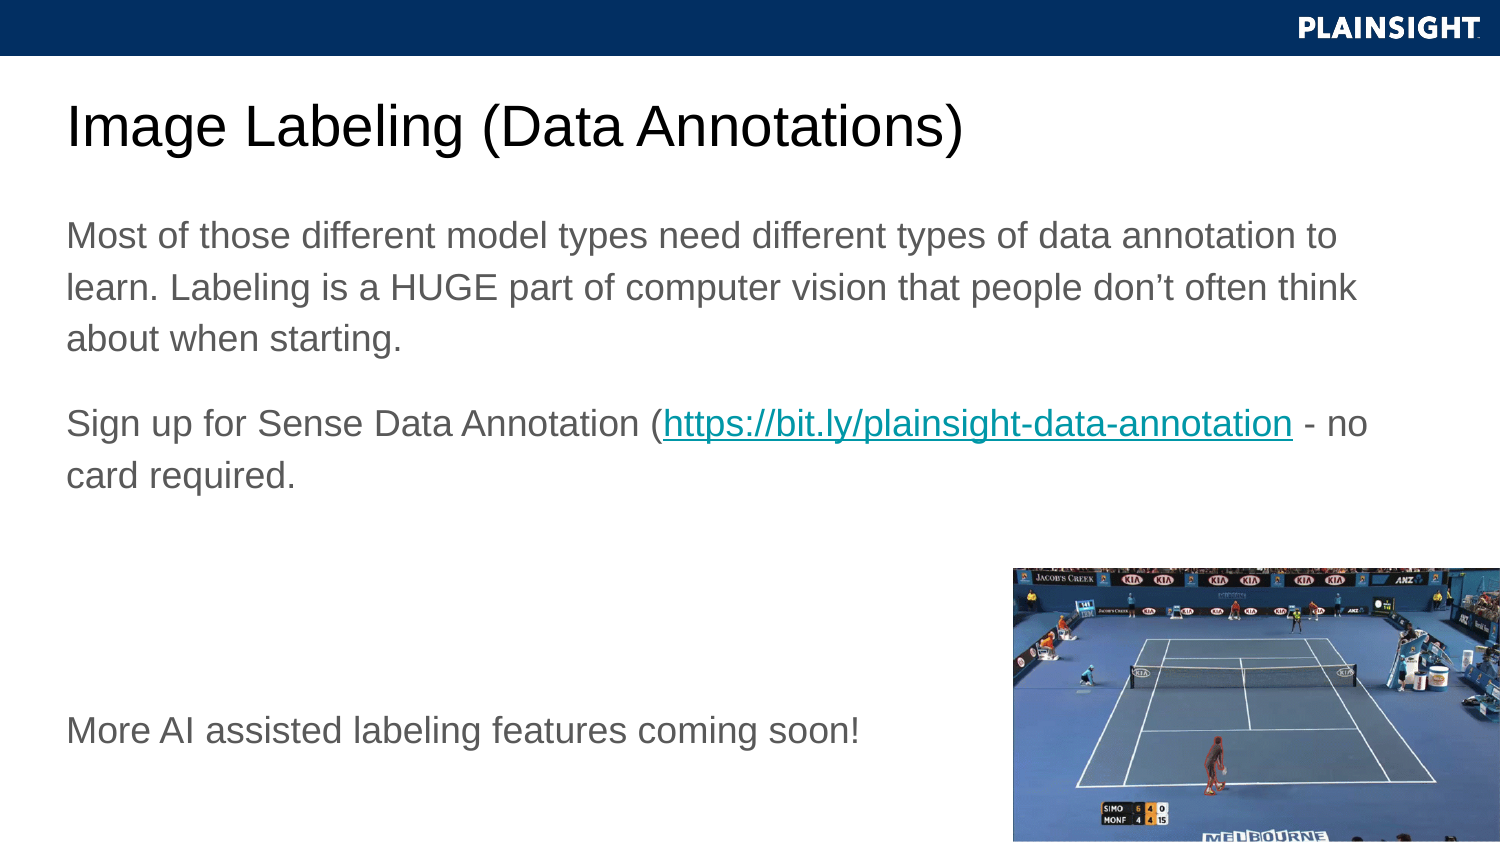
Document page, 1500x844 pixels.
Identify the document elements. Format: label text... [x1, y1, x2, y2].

list Most of those different model types need different types of data annotation to learn. Labeling is a HUGE part of computer vision that people don’t often think about when starting. Sign up for Sense Data Annotation (https://bit.ly/plainsight-data-annotation - no card required. More AI assisted labeling features coming soon! [51, 189, 1449, 569]
picture [1299, 16, 1480, 39]
picture [1013, 567, 1500, 843]
title Image Labeling (Data Annotations) [51, 72, 1449, 167]
